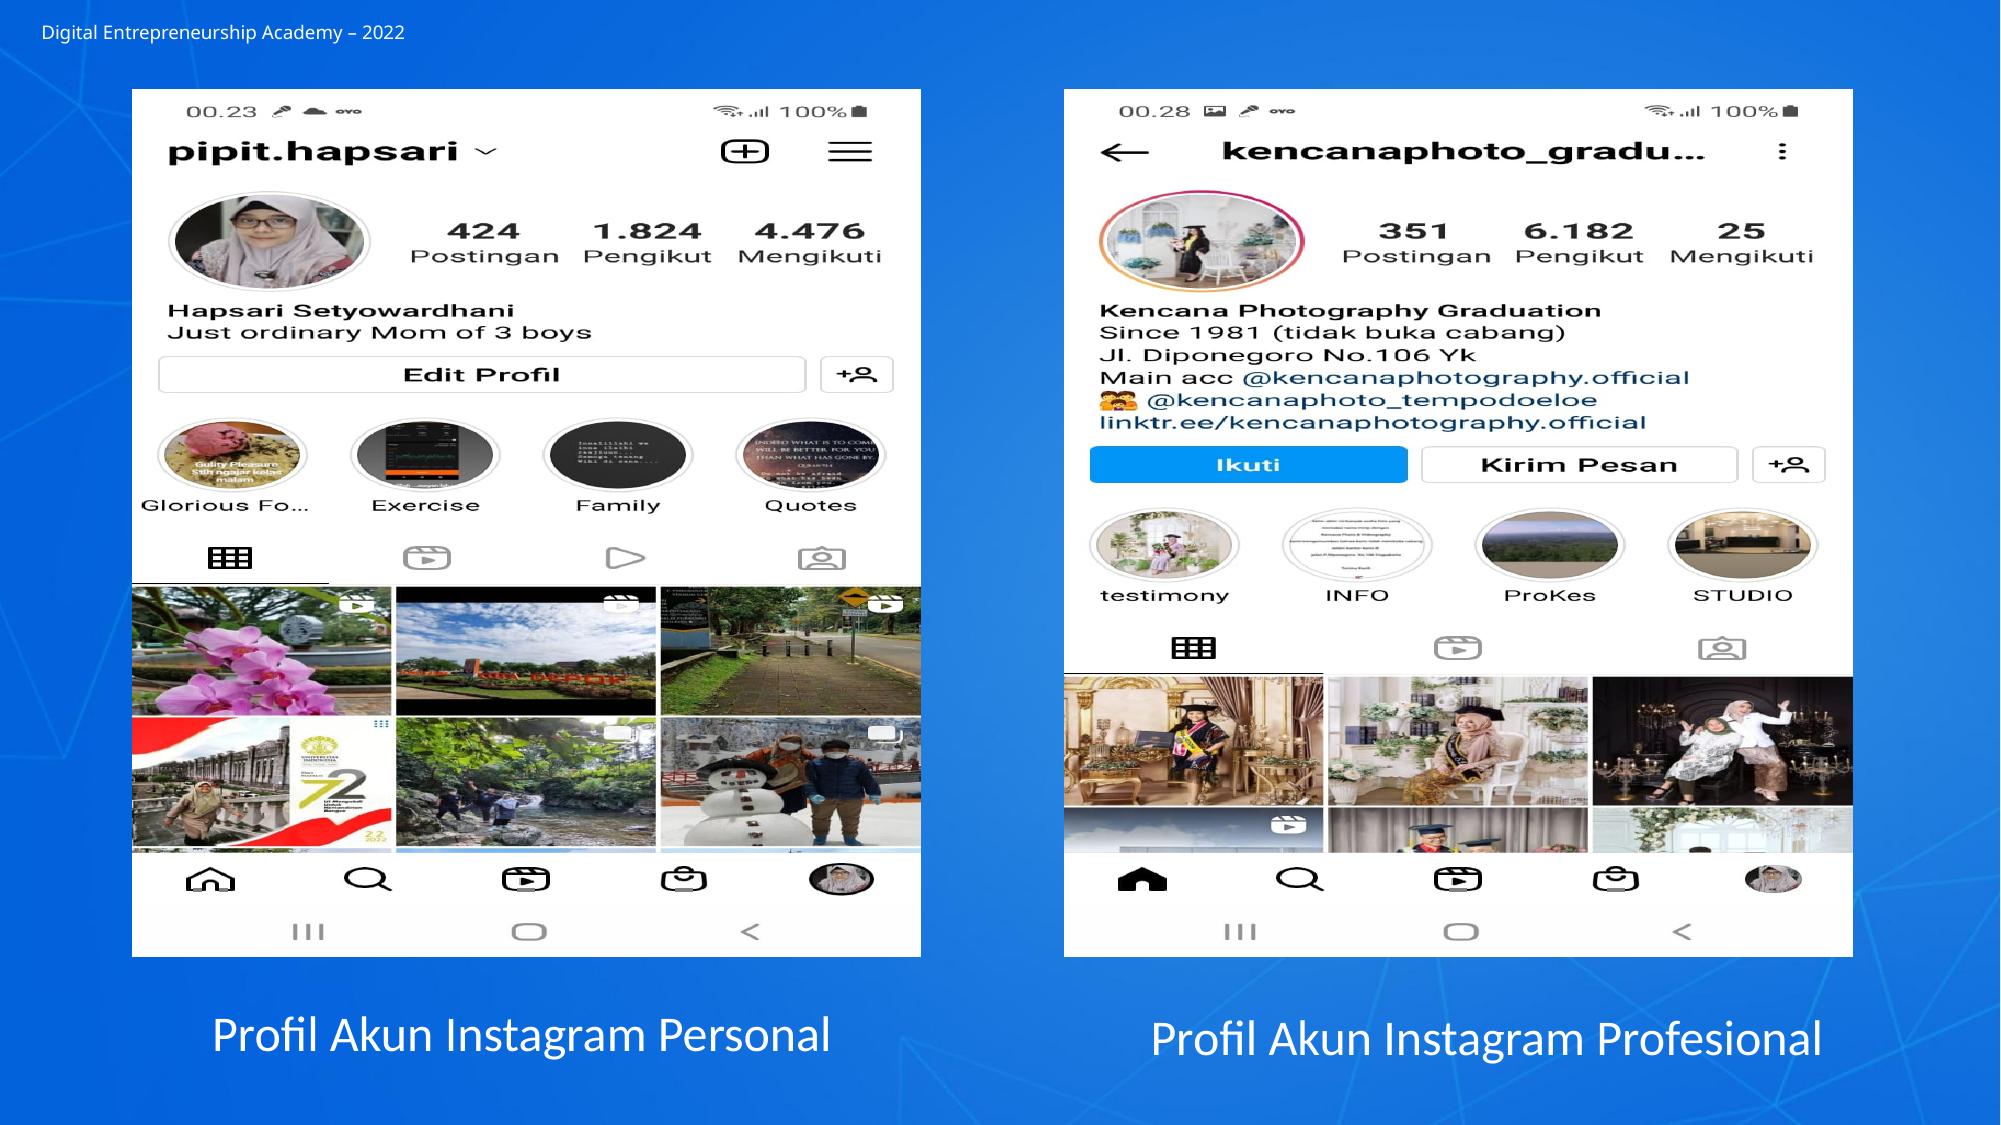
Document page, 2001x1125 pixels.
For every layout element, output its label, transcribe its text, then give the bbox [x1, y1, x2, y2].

text_box Profil Akun Instagram Profesional [1121, 997, 1853, 1073]
text_box Profil Akun Instagram Personal [161, 994, 894, 1070]
text_box Digital Entrepreneurship Academy – 2022 [26, 13, 1027, 51]
picture [0, 0, 2001, 1125]
